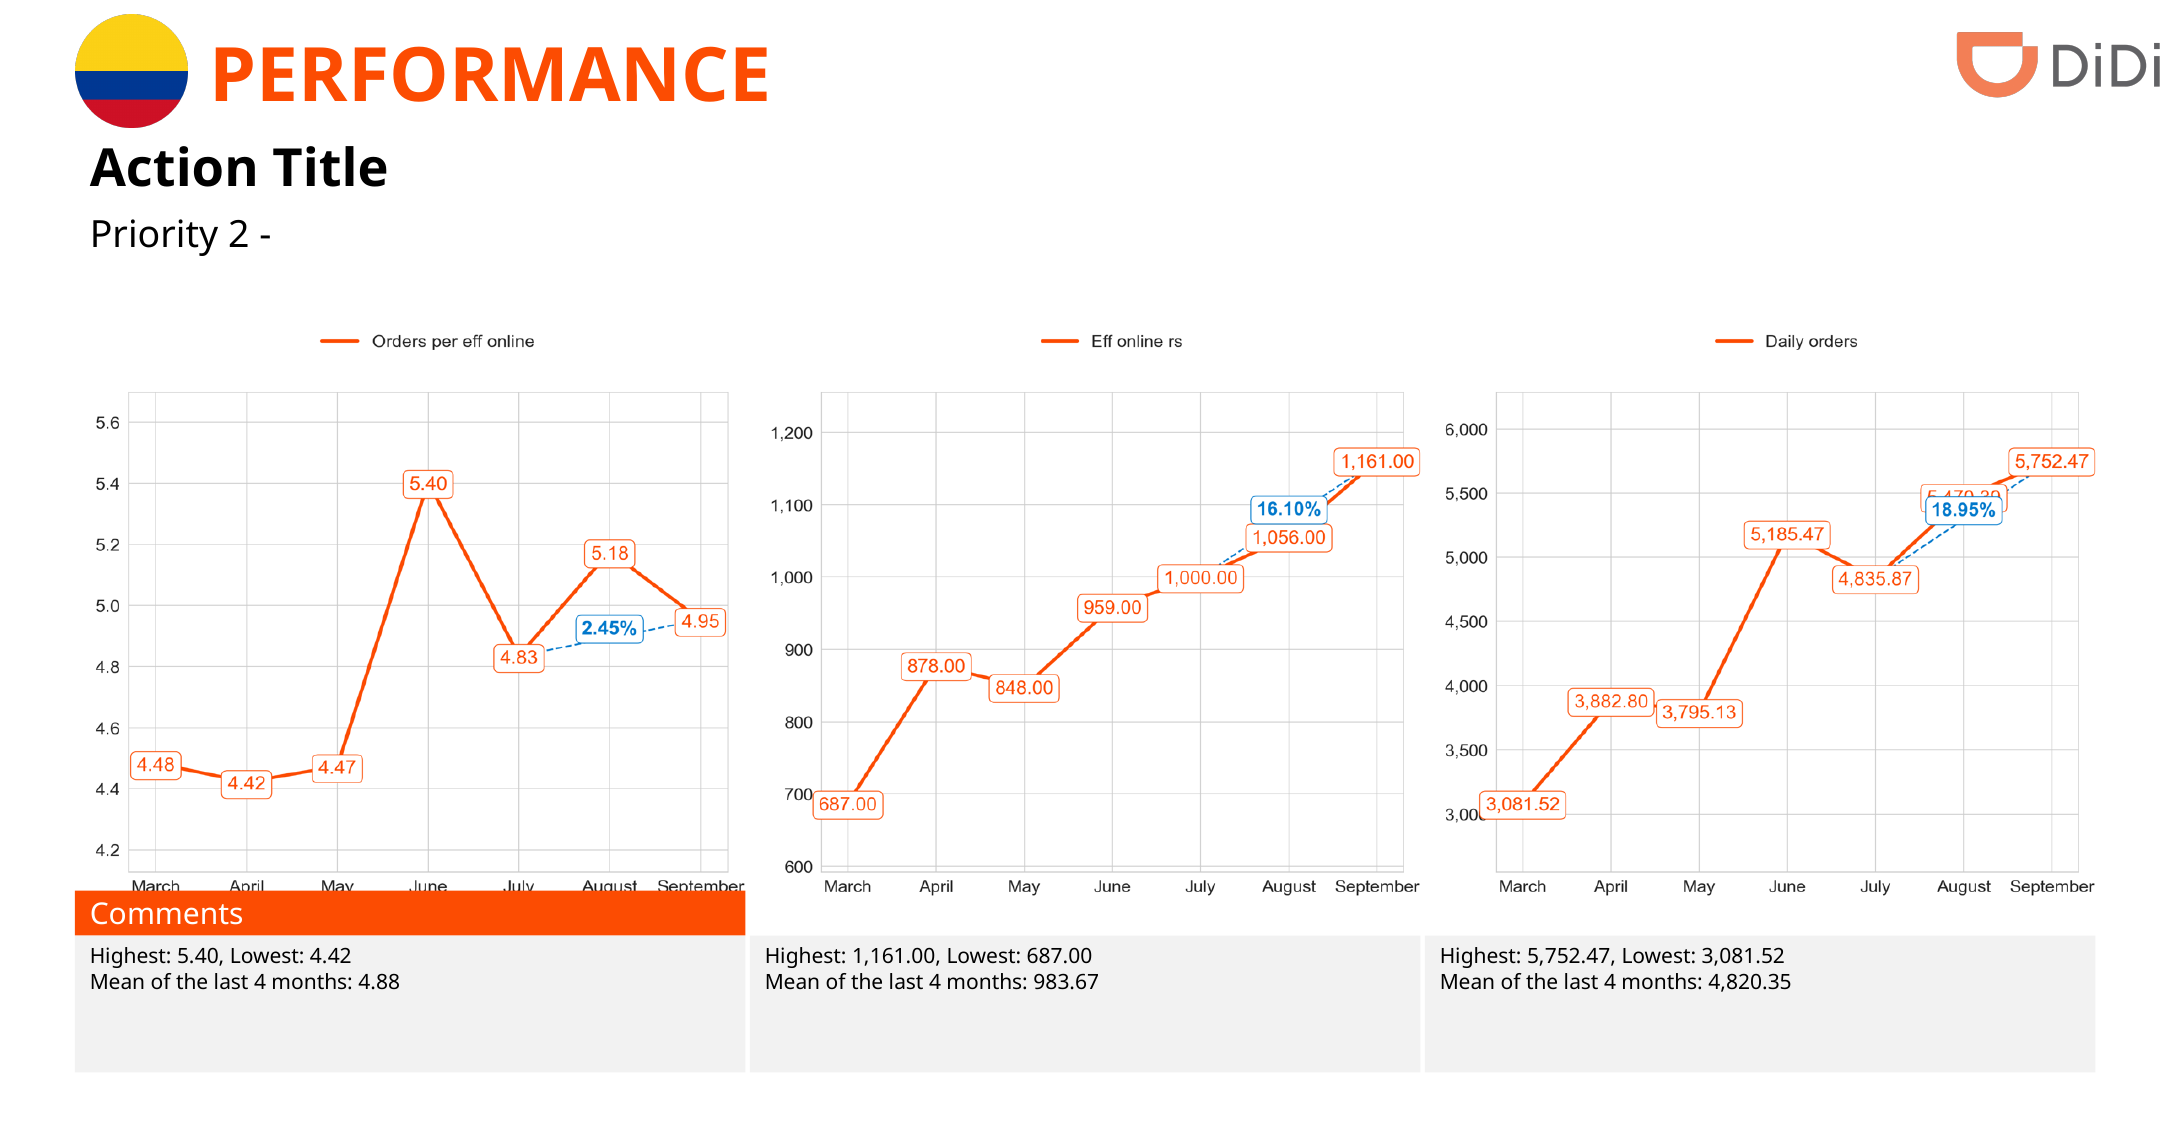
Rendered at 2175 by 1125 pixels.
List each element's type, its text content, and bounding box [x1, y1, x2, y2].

text_box Highest: 1,161.00, Lowest: 687.00 Mean of the last 4 months: 983.67 [749, 935, 1421, 1073]
text_box PERFORMANCE [194, 15, 1800, 127]
picture [74, 14, 188, 128]
picture [74, 322, 2101, 914]
text_box Comments [74, 921, 746, 936]
text_box Priority 2 - [74, 202, 2175, 263]
text_box Highest: 5.40, Lowest: 4.42 Mean of the last 4 months: 4.88 [74, 936, 746, 1073]
text_box Action Title [74, 127, 2175, 202]
picture [1949, 1, 2175, 129]
text_box Highest: 5,752.47, Lowest: 3,081.52 Mean of the last 4 months: 4,820.35 [1424, 935, 2096, 1073]
